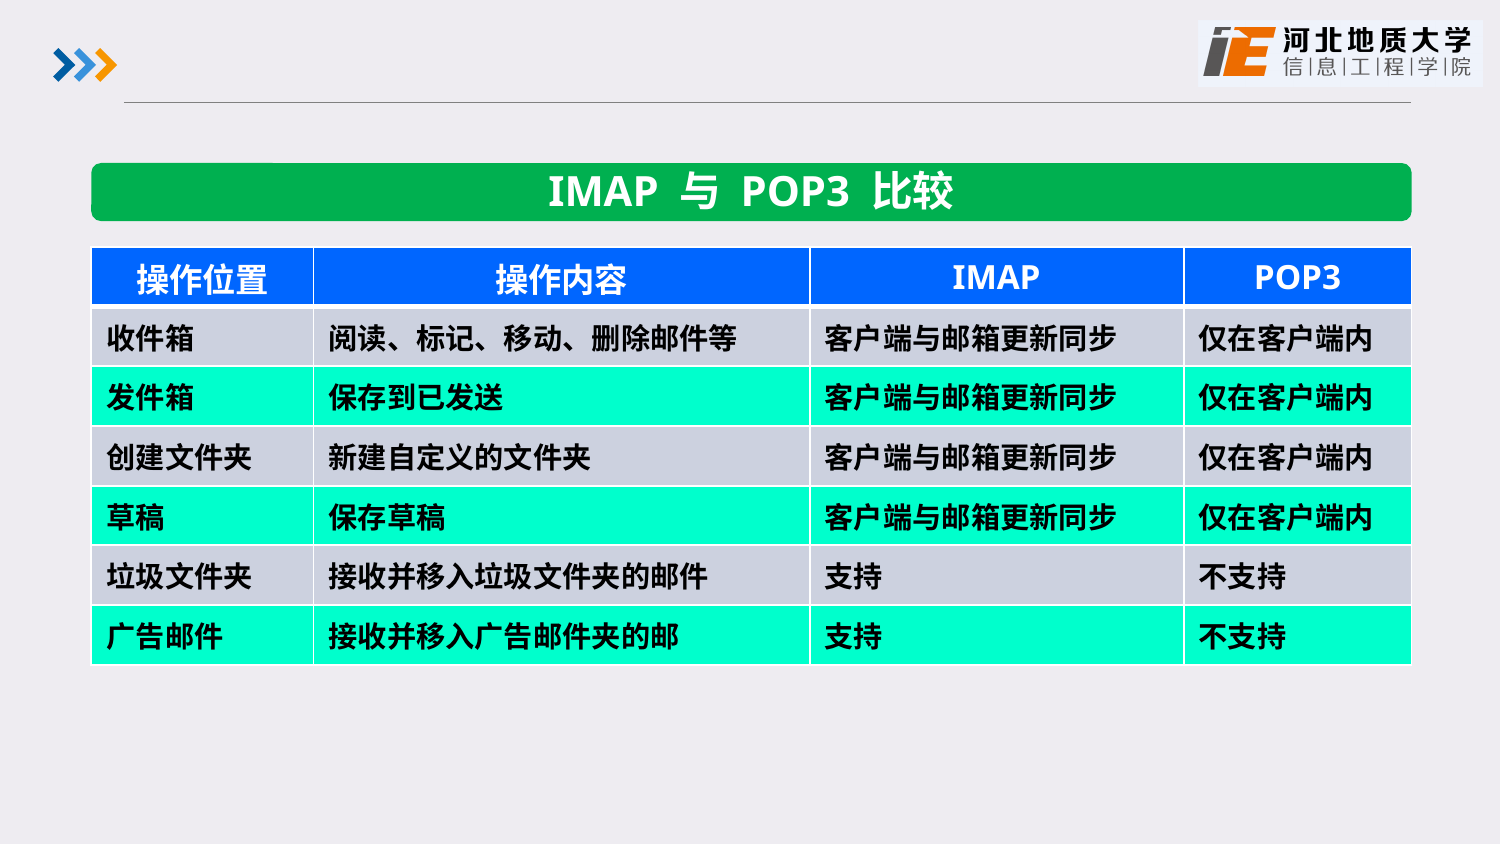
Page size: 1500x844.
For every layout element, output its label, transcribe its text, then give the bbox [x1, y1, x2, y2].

table_header IMAP [811, 248, 1183, 304]
table_cell 广告邮件 [92, 606, 313, 664]
table_cell 收件箱 [92, 309, 313, 365]
table_cell 发件箱 [92, 367, 313, 425]
table_cell 仅在客户端内 [1185, 487, 1411, 544]
table_cell 新建自定义的文件夹 [314, 427, 809, 485]
table_header 操作内容 [314, 248, 809, 304]
table_cell 客户端与邮箱更新同步 [811, 487, 1183, 544]
table_cell 创建文件夹 [92, 427, 313, 485]
text_box IMAP 与 POP3 比较 [533, 157, 970, 223]
table_cell 仅在客户端内 [1185, 427, 1411, 485]
table_cell 保存草稿 [314, 487, 809, 544]
table_cell 客户端与邮箱更新同步 [811, 367, 1183, 425]
table_cell 支持 [811, 546, 1183, 604]
picture [1198, 20, 1483, 87]
table_cell 不支持 [1185, 606, 1411, 664]
table_cell 仅在客户端内 [1185, 309, 1411, 365]
table_cell 垃圾文件夹 [92, 546, 313, 604]
table_cell 仅在客户端内 [1185, 367, 1411, 425]
table_cell 草稿 [92, 487, 313, 544]
text_box [91, 162, 533, 222]
table_cell 接收并移入垃圾文件夹的邮件 [314, 546, 809, 604]
table_cell 阅读、标记、移动、删除邮件等 [314, 309, 809, 365]
table_cell 支持 [811, 606, 1183, 664]
table_cell 接收并移入广告邮件夹的邮 [314, 606, 809, 664]
table_cell 保存到已发送 [314, 367, 809, 425]
table_header 操作位置 [92, 248, 313, 304]
text_box [970, 163, 1412, 222]
table_header POP3 [1185, 248, 1411, 304]
table_cell 客户端与邮箱更新同步 [811, 427, 1183, 485]
table_cell 客户端与邮箱更新同步 [811, 309, 1183, 365]
table_cell 不支持 [1185, 546, 1411, 604]
